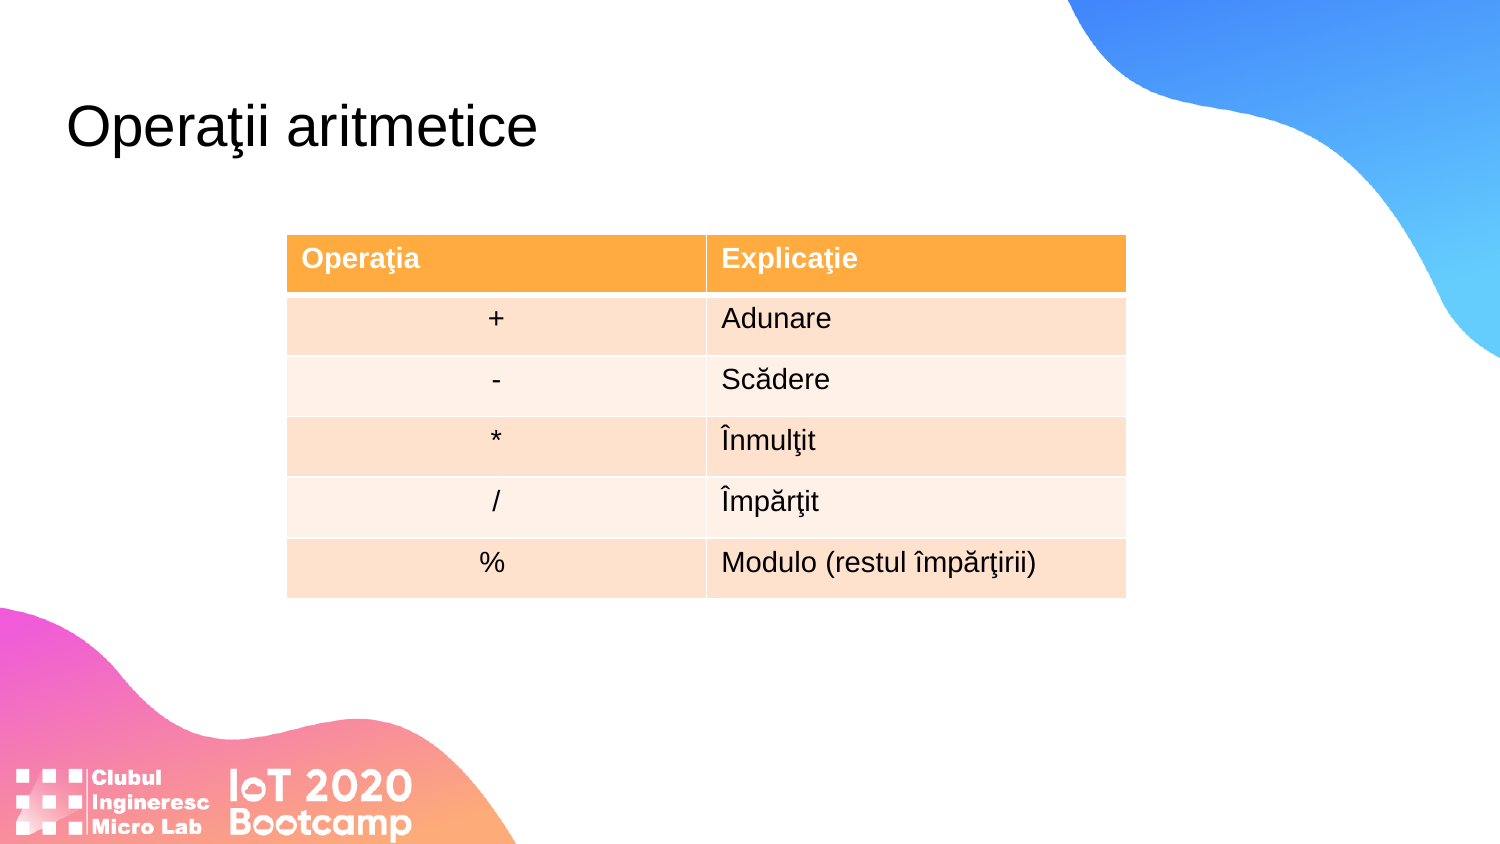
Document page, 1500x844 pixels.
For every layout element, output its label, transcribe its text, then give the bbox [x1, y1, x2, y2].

table_cell + [287, 298, 706, 355]
table_cell / [287, 478, 706, 537]
title Operaţii aritmetice [51, 72, 1449, 167]
table_header Explicaţie [707, 235, 1126, 292]
table_cell Adunare [707, 298, 1126, 355]
table_cell Modulo (restul împărţirii) [707, 539, 1126, 598]
table_cell Înmulţit [707, 417, 1126, 476]
table_cell * [287, 417, 706, 476]
picture [0, 0, 1500, 844]
table_cell - [287, 357, 706, 416]
table_cell % [287, 539, 706, 598]
table_header Operaţia [287, 235, 706, 292]
table_cell Scădere [707, 357, 1126, 416]
table_cell Împărţit [707, 478, 1126, 537]
